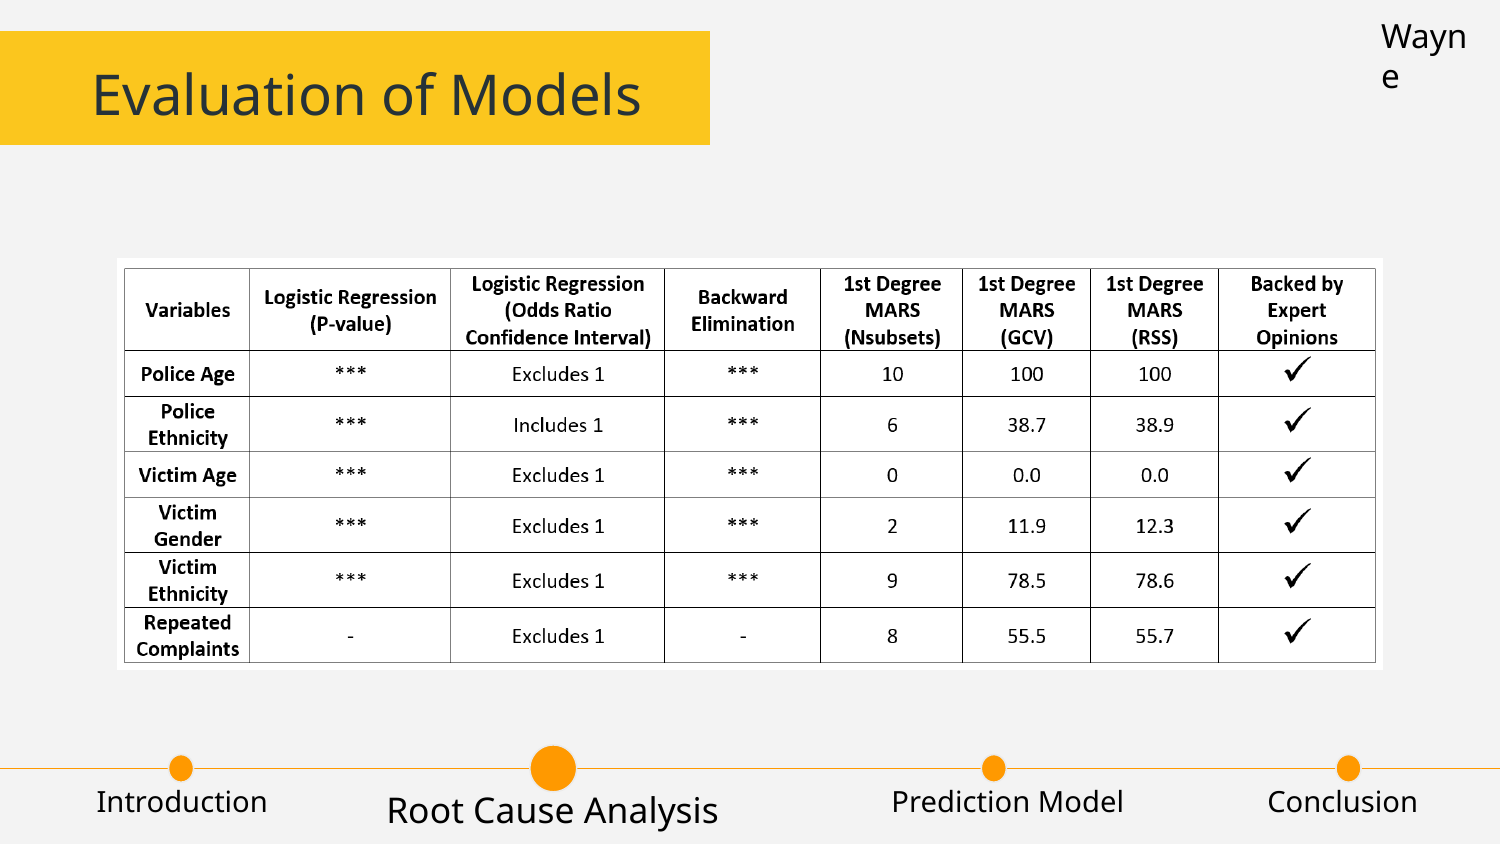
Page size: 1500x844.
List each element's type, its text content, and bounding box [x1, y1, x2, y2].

text_box [981, 754, 1007, 767]
text_box [876, 771, 1163, 775]
text_box Prediction Model [876, 780, 1163, 834]
text_box [168, 754, 194, 767]
text_box Wayne [1366, 0, 1500, 110]
text_box Conclusion [1252, 780, 1476, 834]
text_box [1336, 754, 1361, 767]
title Evaluation of Models [76, 44, 1293, 201]
text_box Prediction Model [81, 771, 306, 775]
picture [116, 257, 1383, 671]
text_box [529, 744, 577, 767]
text_box [1252, 771, 1476, 775]
picture [0, 31, 710, 145]
text_box Introduction [81, 780, 306, 834]
text_box Root Cause Analysis [371, 780, 761, 844]
